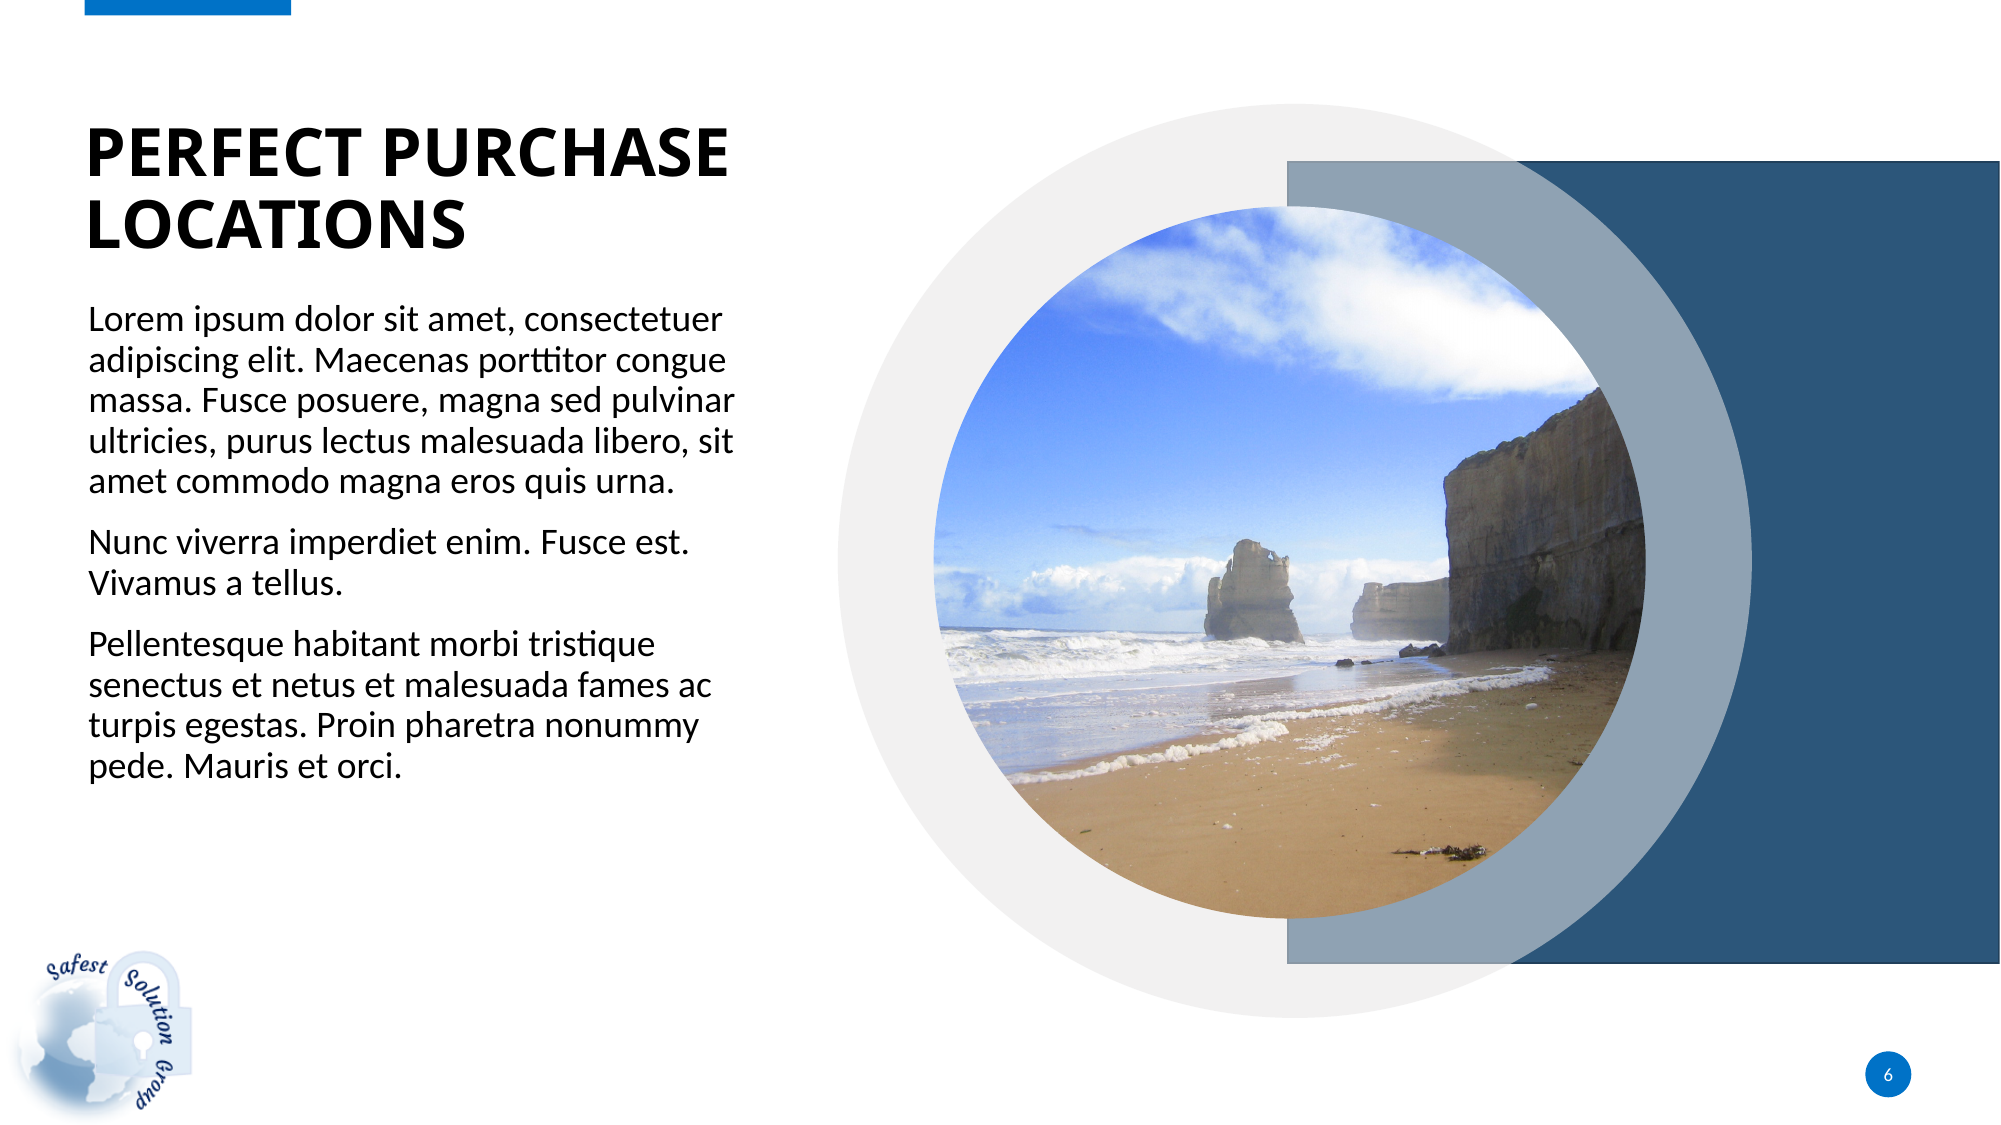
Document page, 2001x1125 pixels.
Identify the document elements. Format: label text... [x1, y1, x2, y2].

title Perfect purchase locations [84, 81, 895, 300]
slide_number 6 [1864, 1059, 1913, 1090]
picture [2, 932, 200, 1125]
list Lorem ipsum dolor sit amet, consectetuer adipiscing elit. Maecenas porttitor congue massa. Fusce posuere, magna sed pulvinar ultricies, purus lectus malesuada libero, sit amet commodo magna eros quis urna. Nunc viverra imperdiet enim. Fusce est. Vivamus a tellus. Pellentesque habitant morbi tristique senectus et netus et malesuada fames ac turpis egestas. Proin pharetra nonummy pede. Mauris et orci. [88, 299, 770, 1014]
picture [933, 206, 1646, 919]
